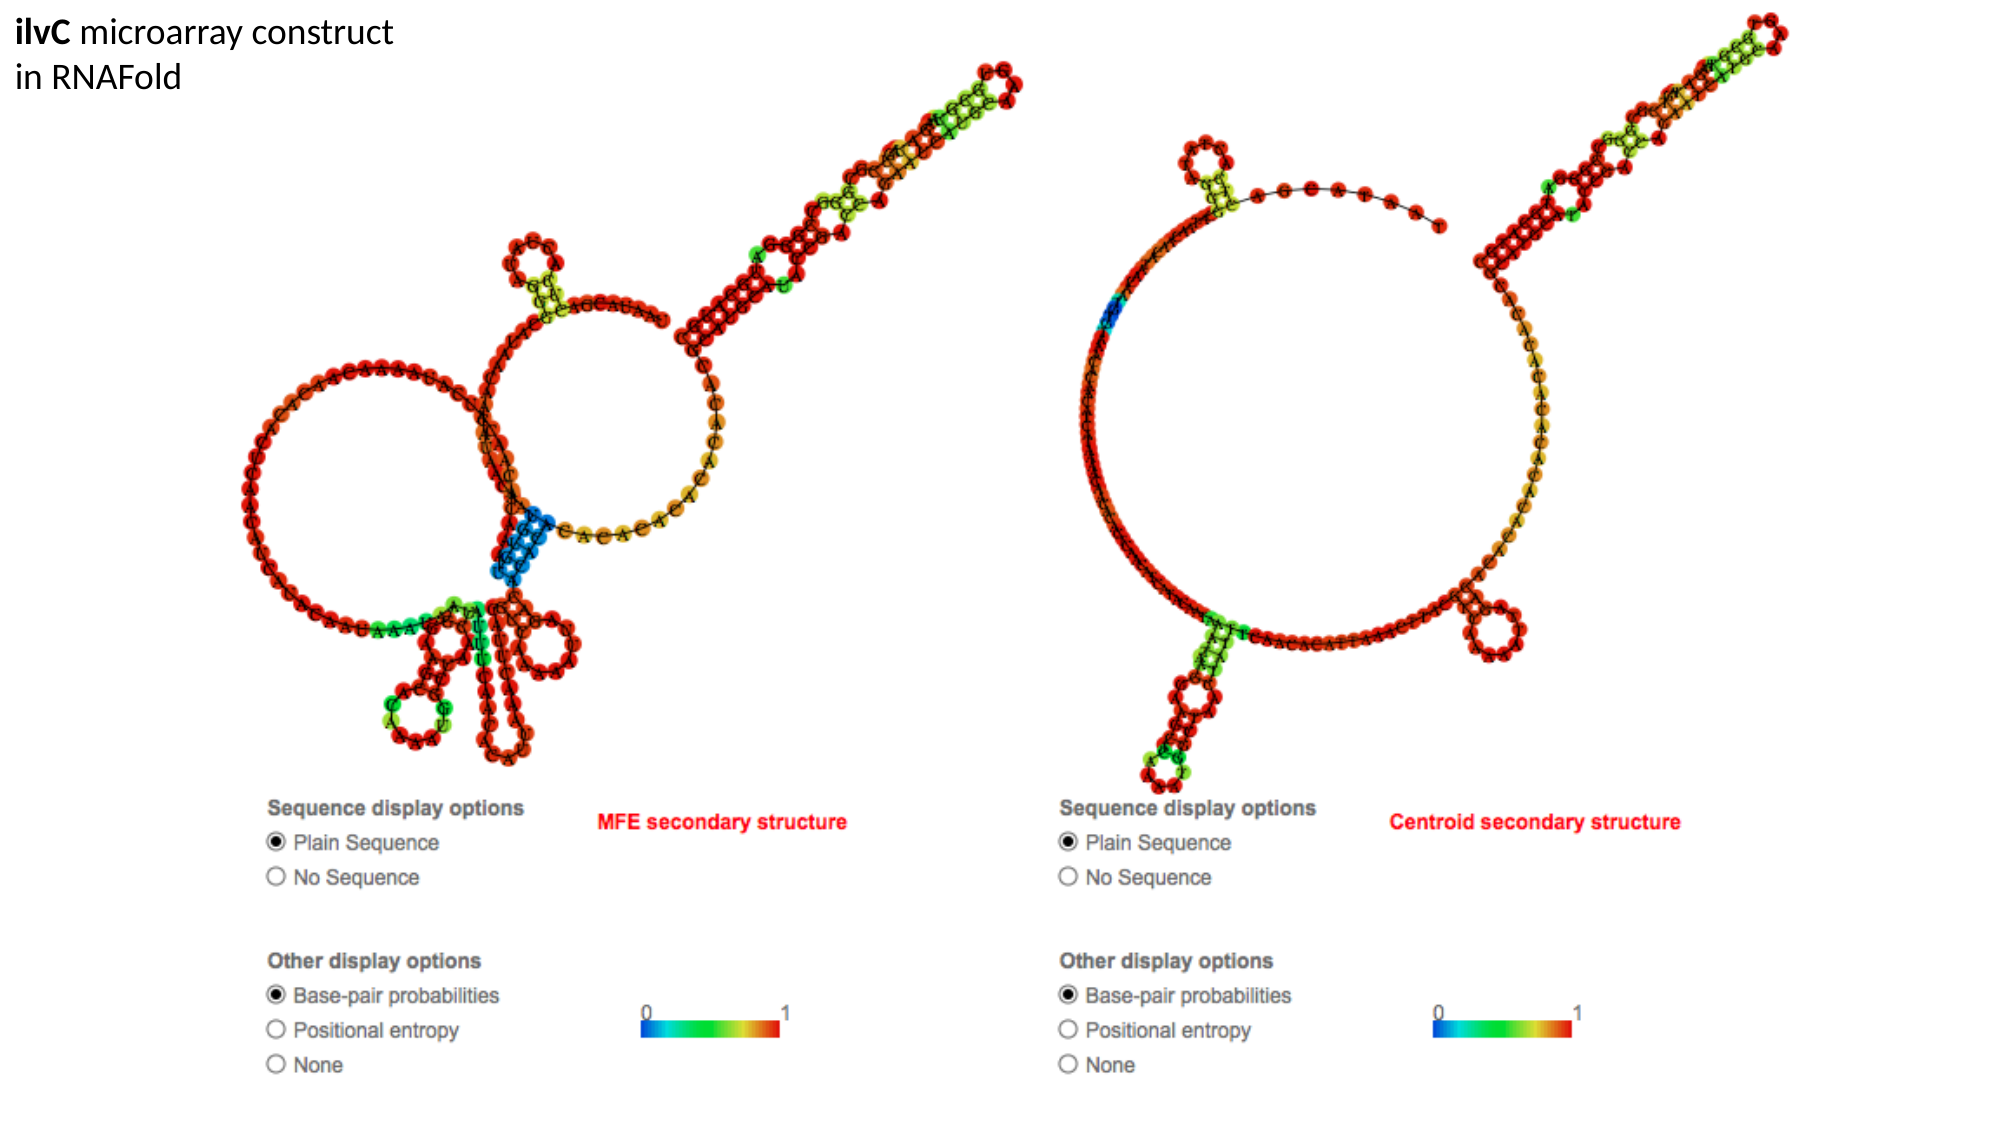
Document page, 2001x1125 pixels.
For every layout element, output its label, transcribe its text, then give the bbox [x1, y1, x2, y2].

text_box ilvC microarray construct in RNAFold [0, 0, 160, 105]
picture [160, 0, 1838, 1125]
